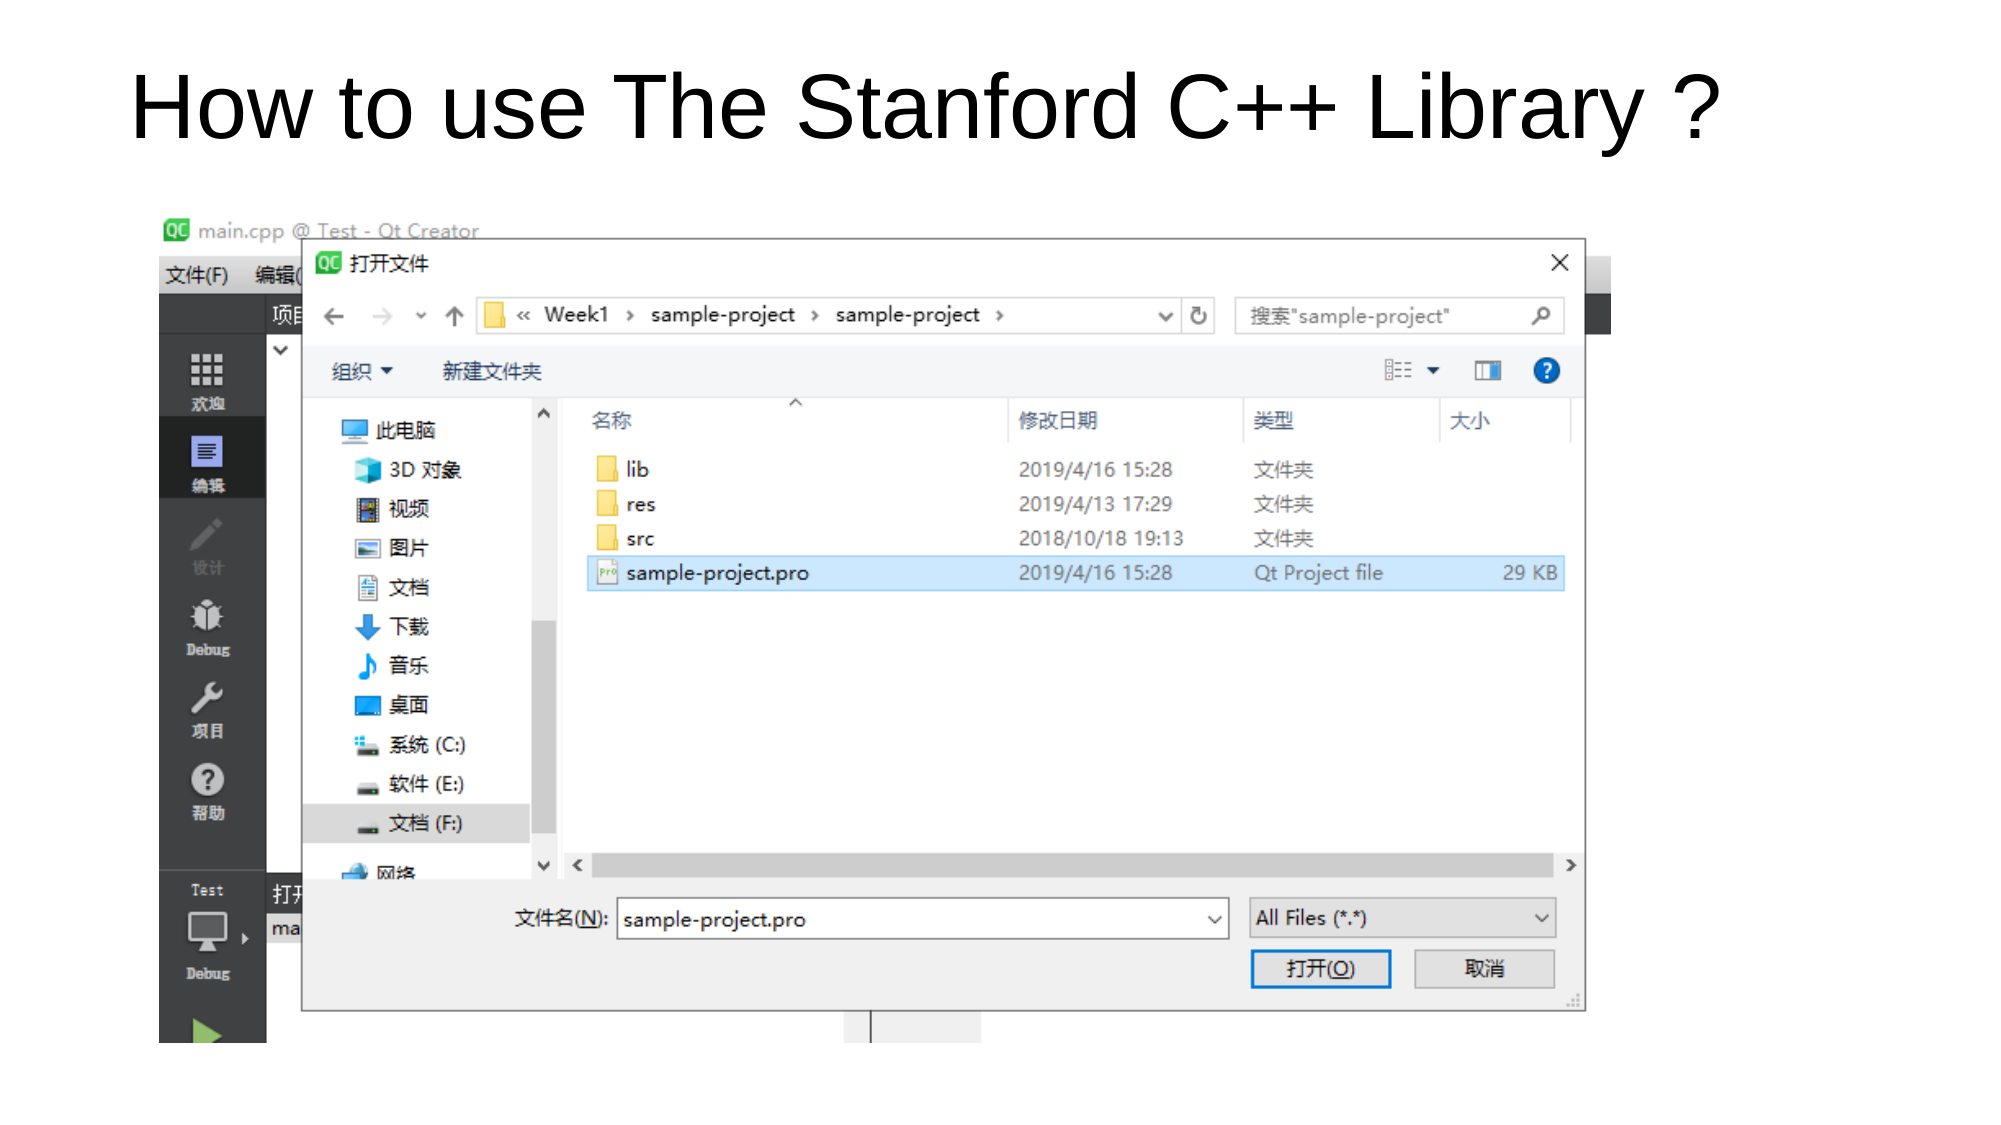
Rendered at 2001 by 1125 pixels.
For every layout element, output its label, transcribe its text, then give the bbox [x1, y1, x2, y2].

picture [159, 217, 1611, 1043]
title How to use The Stanford C++ Library ? [114, 0, 1840, 218]
